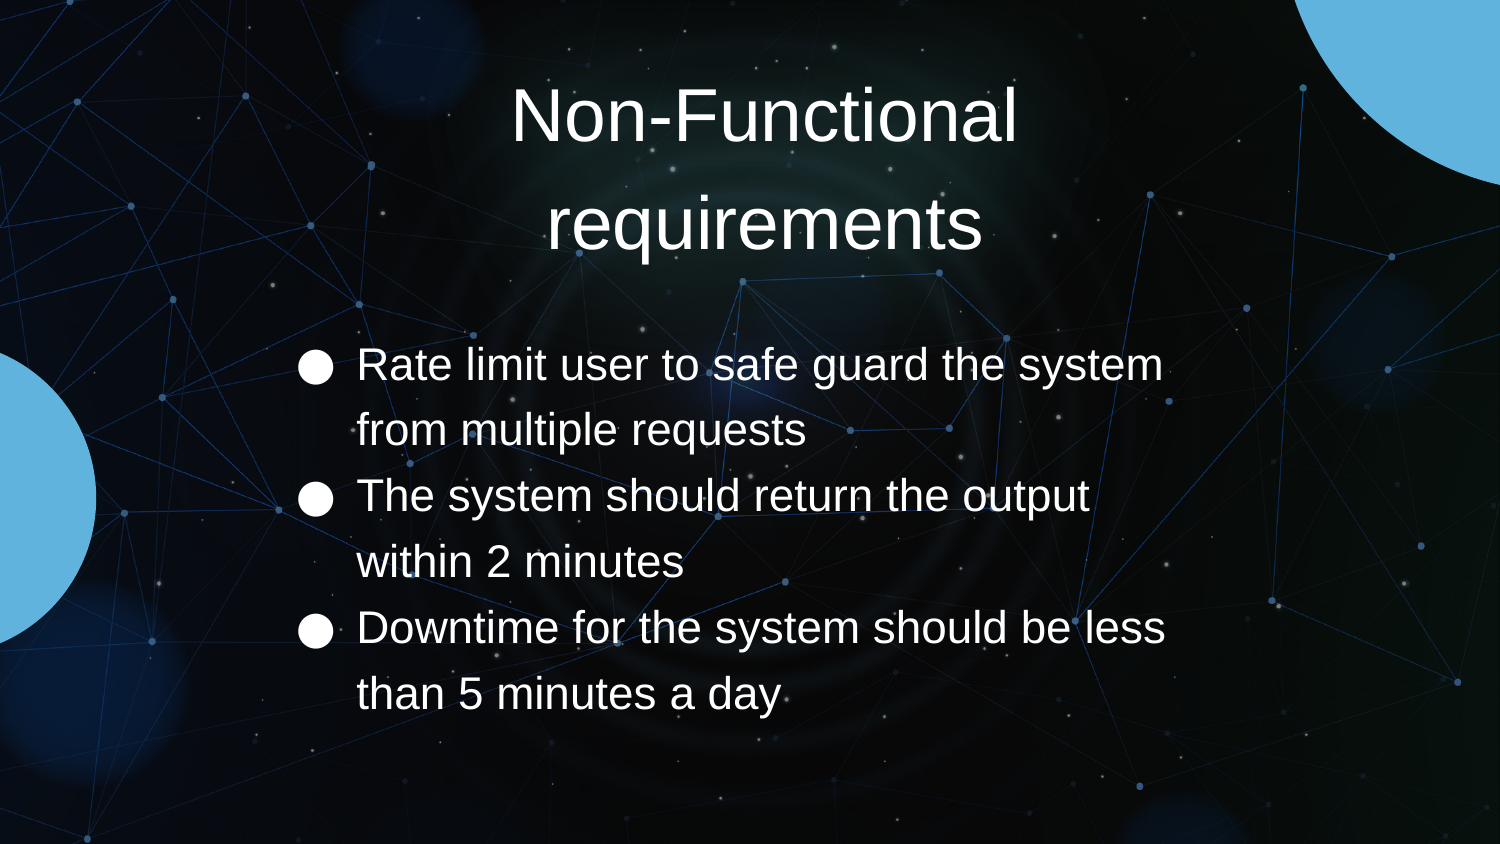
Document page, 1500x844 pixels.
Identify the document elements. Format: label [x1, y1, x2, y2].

text_box [0, 340, 97, 657]
text_box [1279, 0, 1500, 193]
picture [0, 0, 1500, 844]
